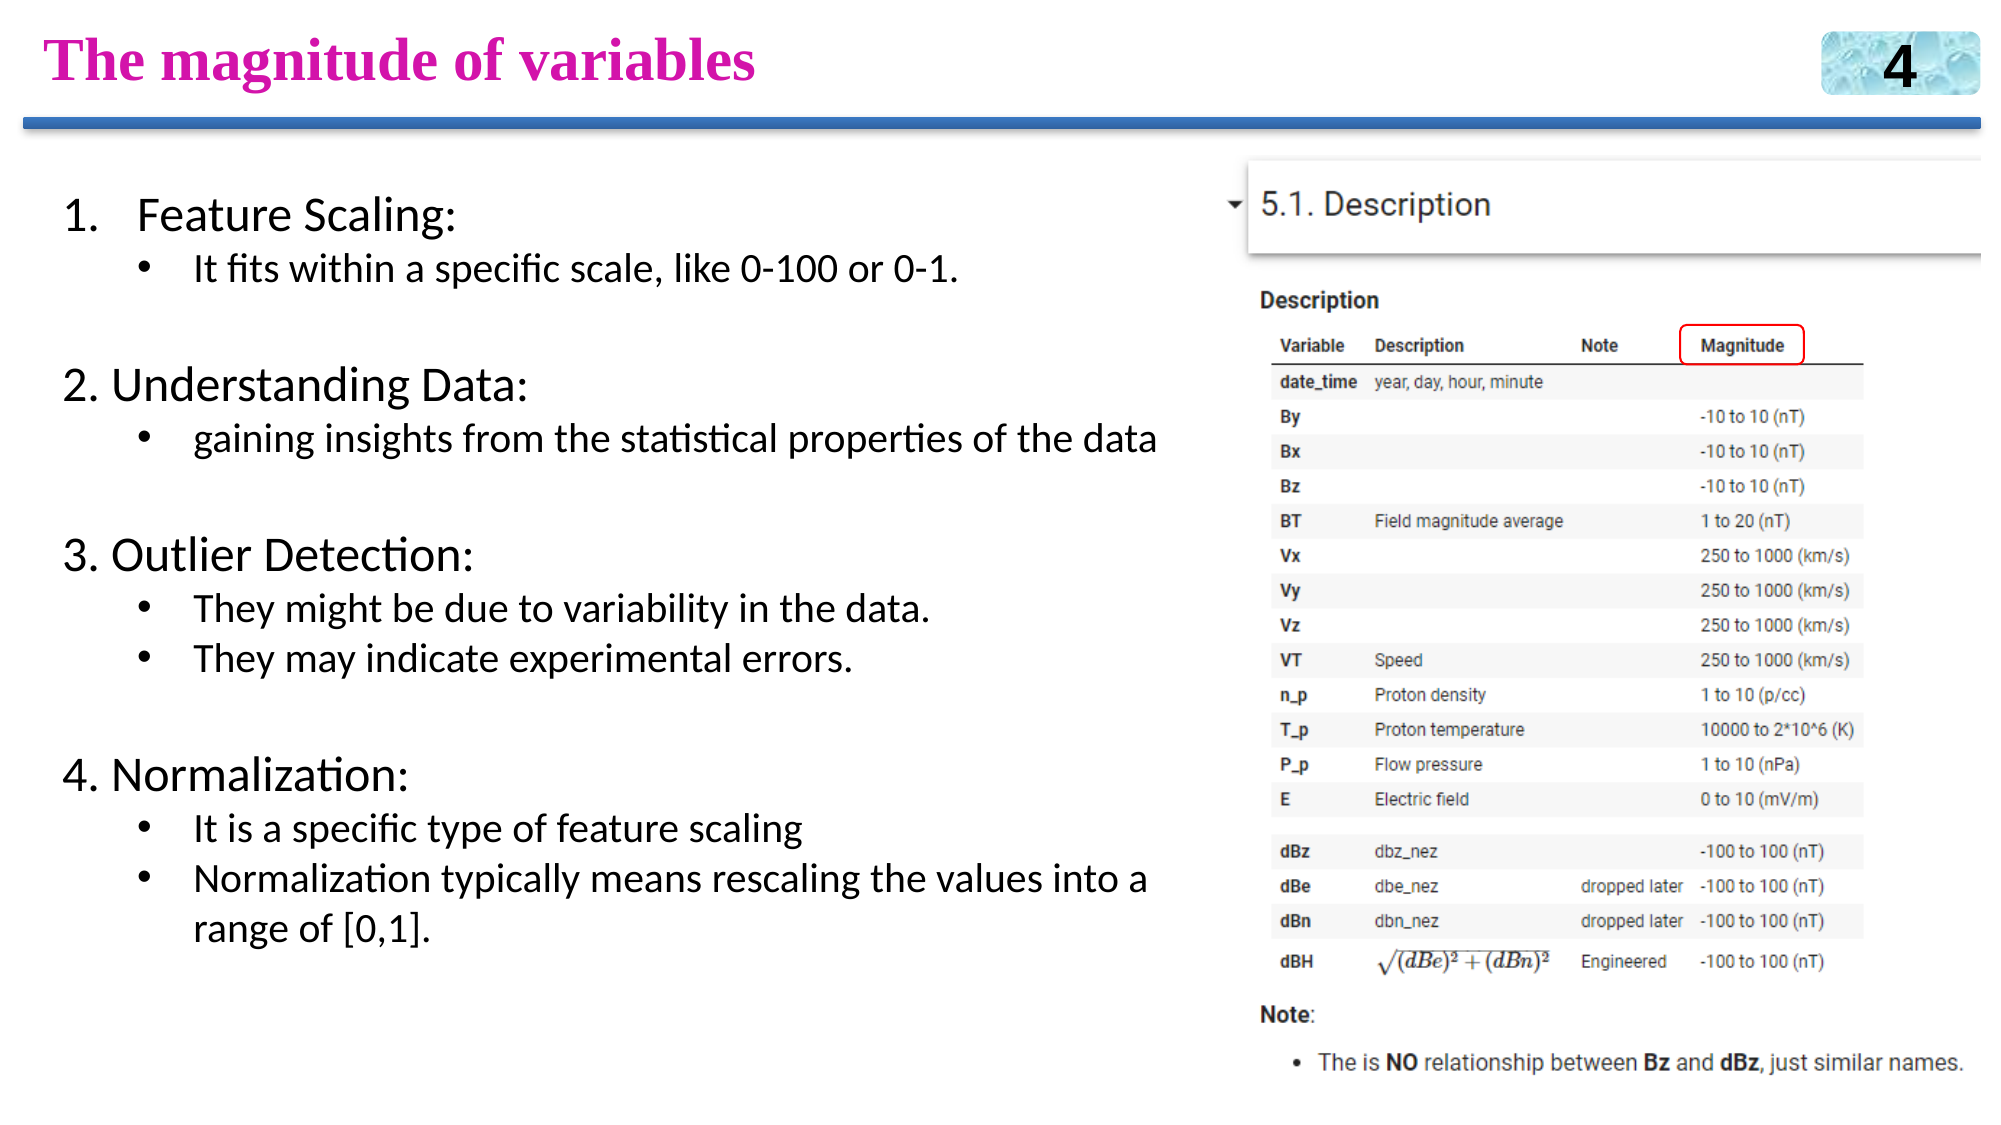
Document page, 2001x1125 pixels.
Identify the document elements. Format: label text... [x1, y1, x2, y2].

text_box [23, 117, 1981, 129]
text_box 4 [1821, 31, 1981, 95]
text_box Feature Scaling: It fits within a specific scale, like 0-100 or 0-1. 2. Understanding Data: gaining insights from the statistical properties of the data 3. Outlier Detection: They might be due to variability in the data. They may indicate experimental errors. 4. Normalization: It is a specific type of feature scaling Normalization typically means rescaling the values into a range of [0,1]. [47, 173, 1220, 1004]
title The magnitude of variables [23, 19, 1440, 104]
picture [1220, 155, 1981, 1094]
